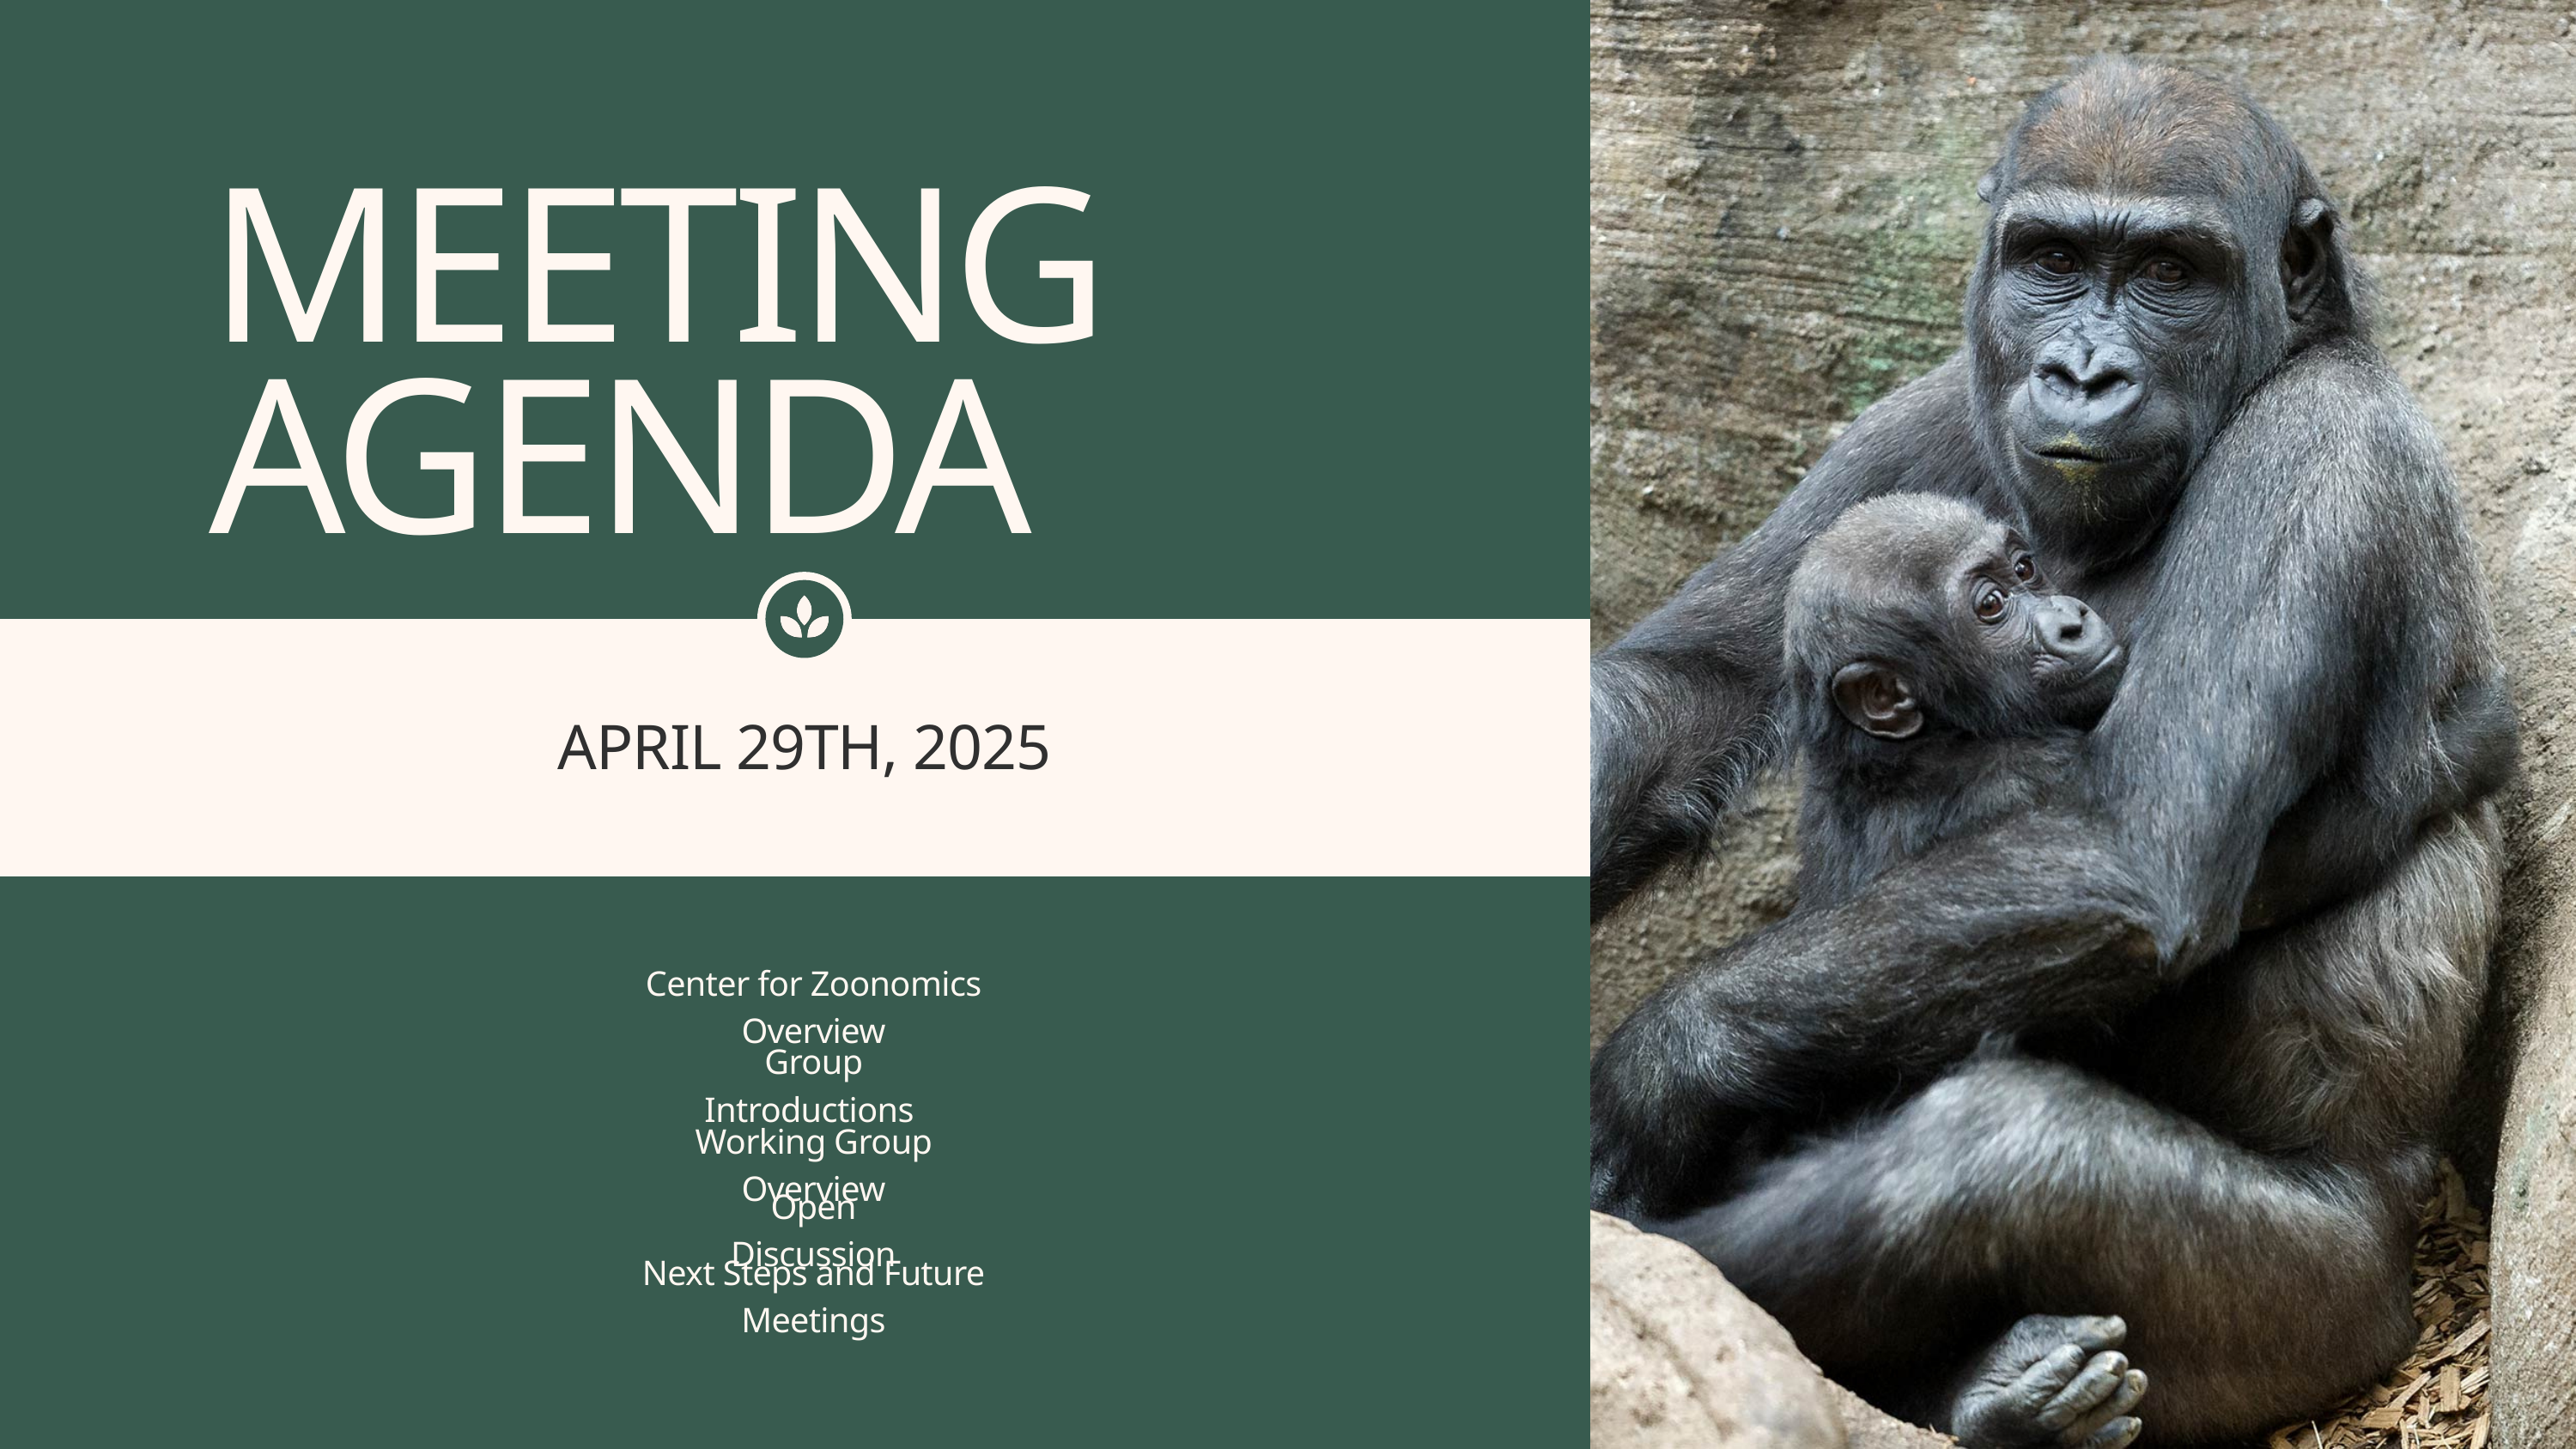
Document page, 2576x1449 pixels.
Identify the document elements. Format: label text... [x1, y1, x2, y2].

text_box MEETING AGENDA [209, 194, 1495, 577]
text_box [1589, 0, 2576, 1449]
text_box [756, 571, 853, 667]
text_box Working Group Overview [632, 1113, 995, 1209]
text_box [765, 579, 844, 658]
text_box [0, 618, 1584, 877]
text_box Center for Zoonomics Overview [585, 955, 1042, 1051]
text_box Open Discussion [689, 1179, 938, 1244]
text_box Next Steps and Future Meetings [581, 1244, 1046, 1340]
text_box Group Introductions [666, 1034, 961, 1130]
